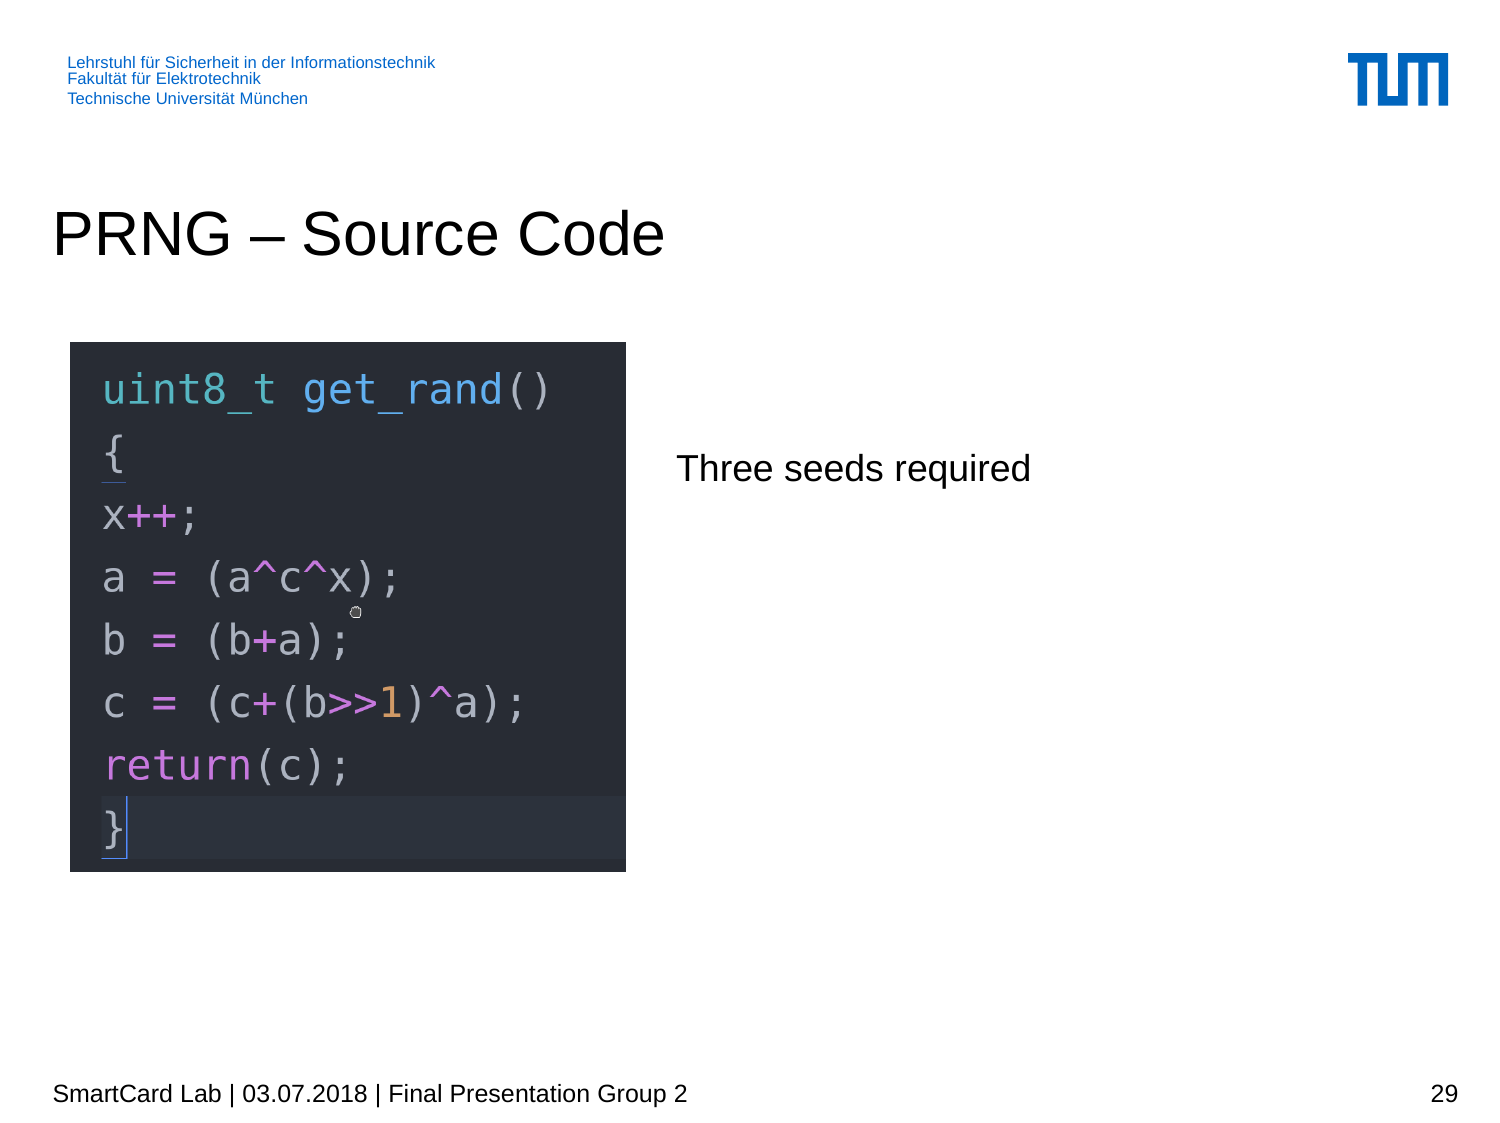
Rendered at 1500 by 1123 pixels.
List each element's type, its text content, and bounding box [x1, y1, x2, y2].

footer SmartCard Lab | 03.07.2018 | Final Presentation Group 2 [52, 1062, 1116, 1122]
title PRNG – Source Code [52, 136, 1453, 324]
slide_number 29 [1122, 1062, 1459, 1122]
text_box Three seeds required [661, 436, 1300, 587]
picture [70, 342, 627, 873]
